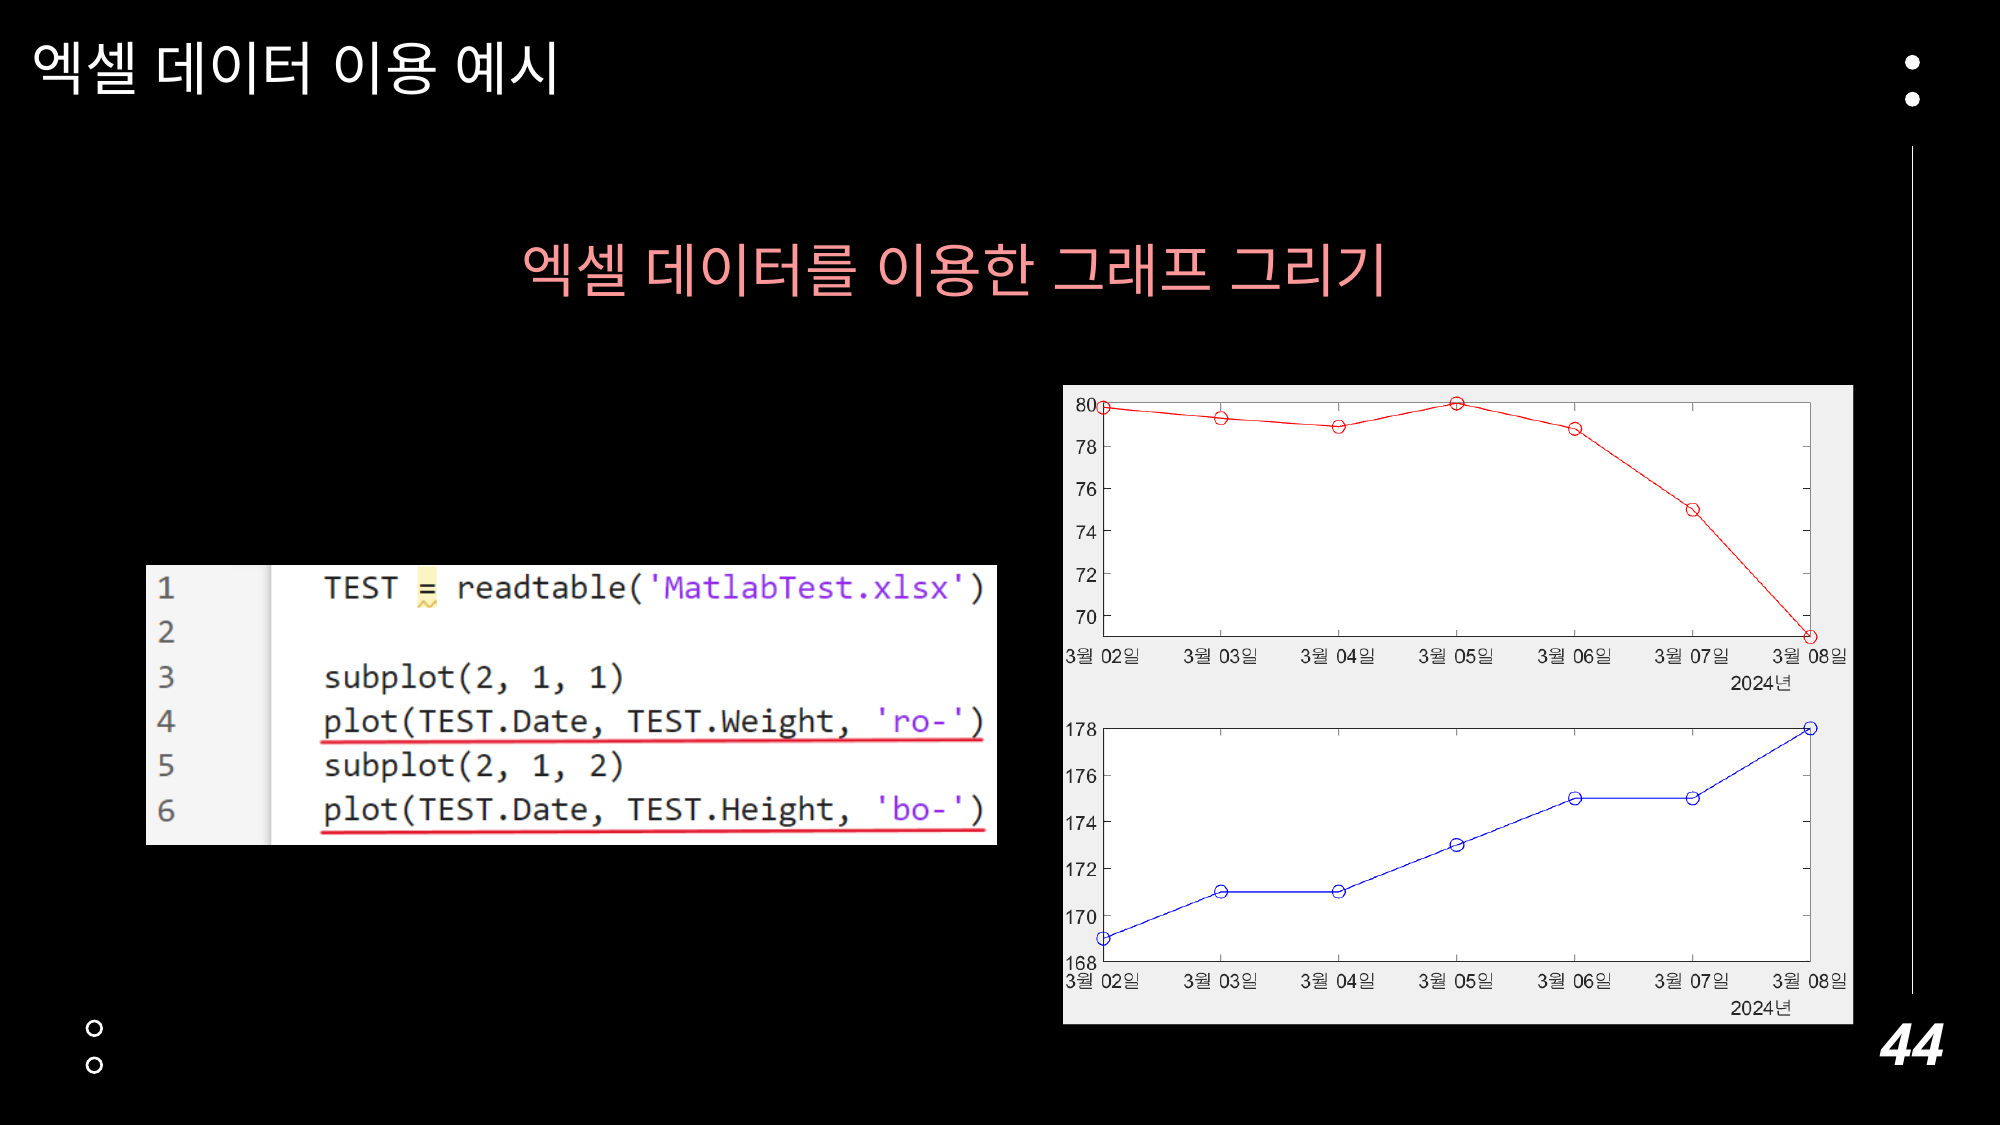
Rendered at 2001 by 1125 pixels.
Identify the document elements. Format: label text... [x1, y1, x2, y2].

picture [146, 565, 998, 845]
picture [1063, 385, 1854, 1025]
slide_number 44 [1853, 1024, 1972, 1070]
text_box 엑셀 데이터를 이용한 그래프 그리기 [506, 226, 1494, 312]
text_box 엑셀 데이터 이용 예시 [16, 24, 636, 110]
